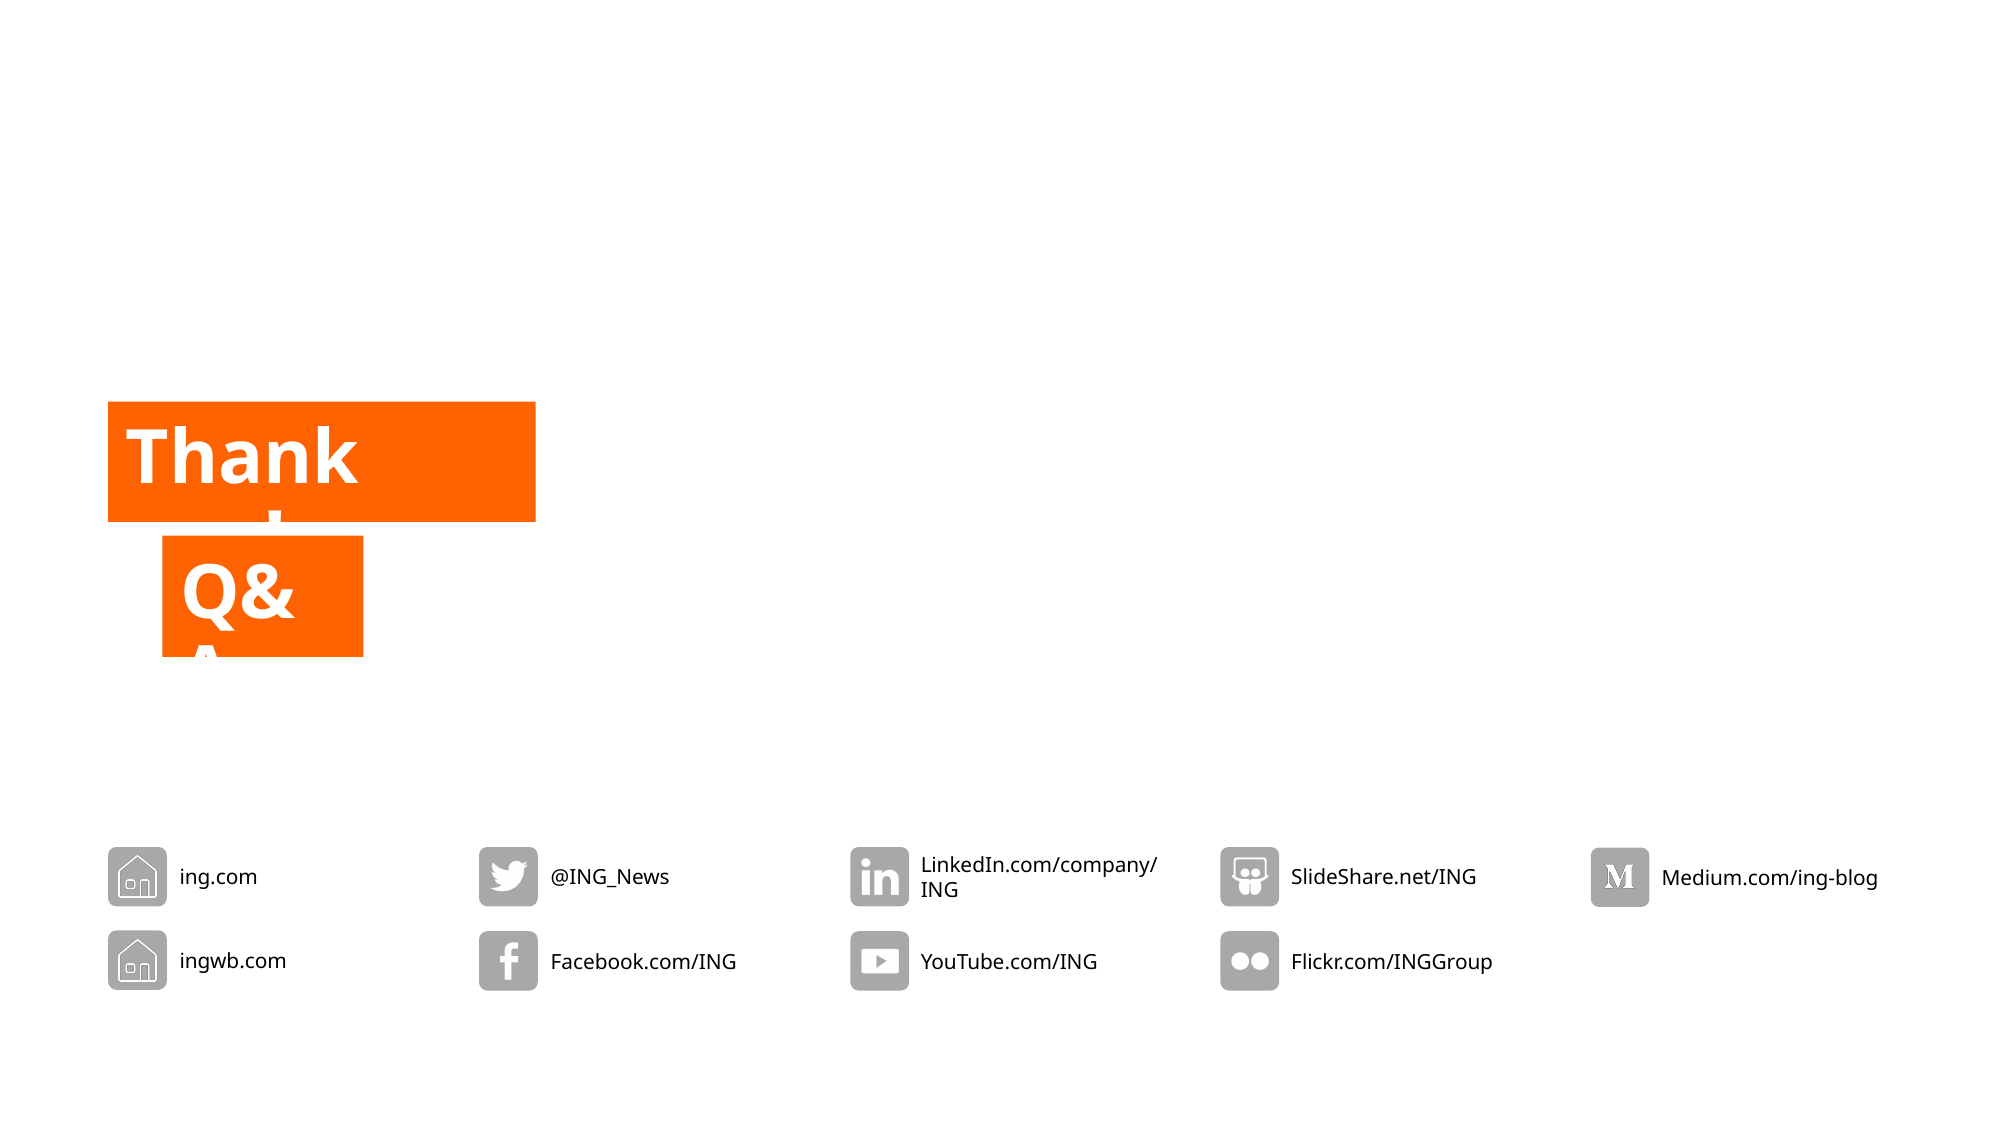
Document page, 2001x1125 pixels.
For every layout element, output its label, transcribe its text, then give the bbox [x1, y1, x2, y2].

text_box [1590, 847, 1934, 907]
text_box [108, 930, 452, 990]
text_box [850, 846, 1193, 907]
list Q&A [162, 535, 364, 657]
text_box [1220, 846, 1563, 907]
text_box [108, 846, 452, 907]
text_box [850, 931, 1193, 991]
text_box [479, 846, 823, 907]
title Thank you! [108, 401, 536, 522]
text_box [479, 931, 823, 991]
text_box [1220, 931, 1563, 991]
